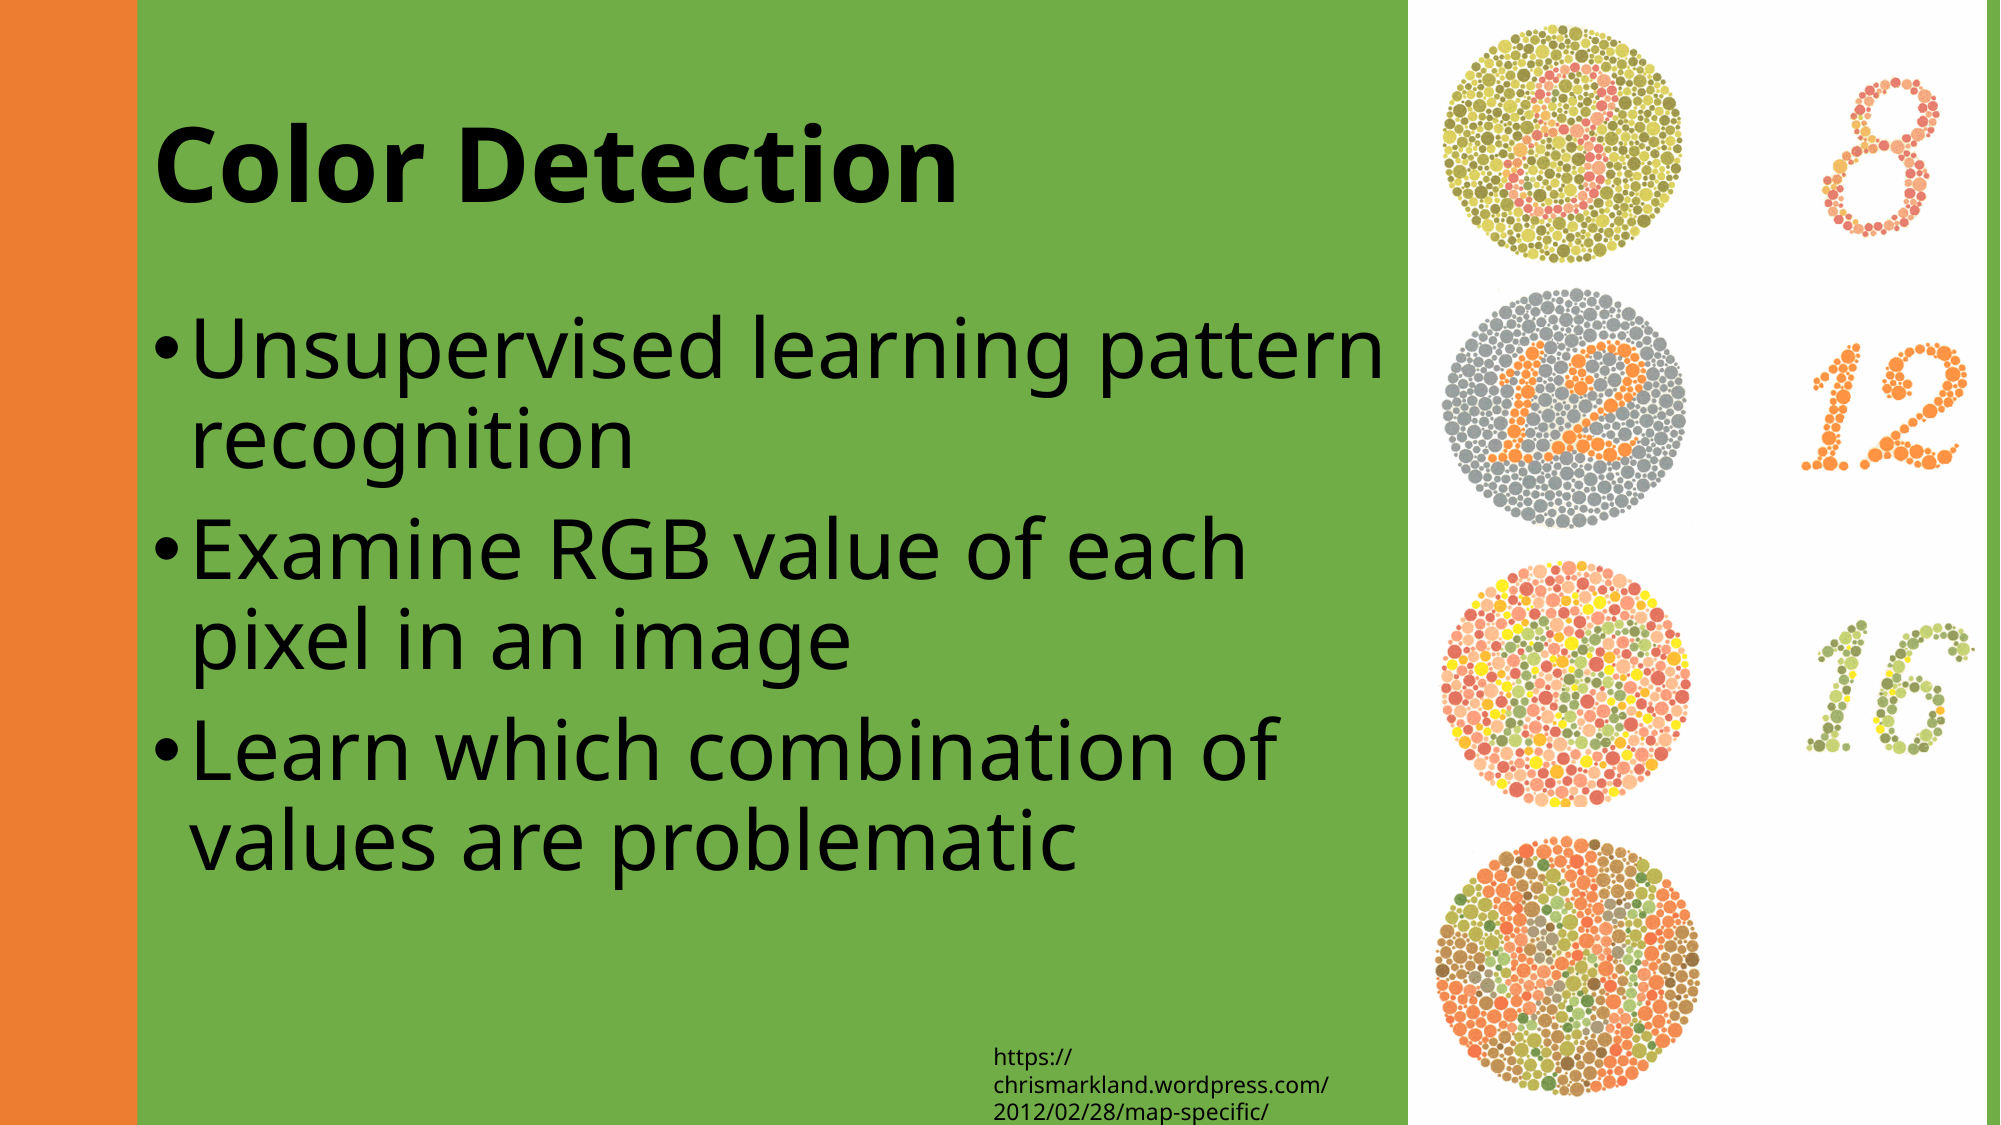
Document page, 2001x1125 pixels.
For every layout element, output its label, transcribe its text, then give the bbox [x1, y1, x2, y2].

picture [1407, 0, 1987, 1125]
list Unsupervised learning pattern recognition Examine RGB value of each pixel in an image Learn which combination of values are problematic [137, 299, 1407, 1014]
text_box https://chrismarkland.wordpress.com/2012/02/28/map-specific/ [978, 1035, 1407, 1125]
title Color Detection [137, 59, 1407, 278]
